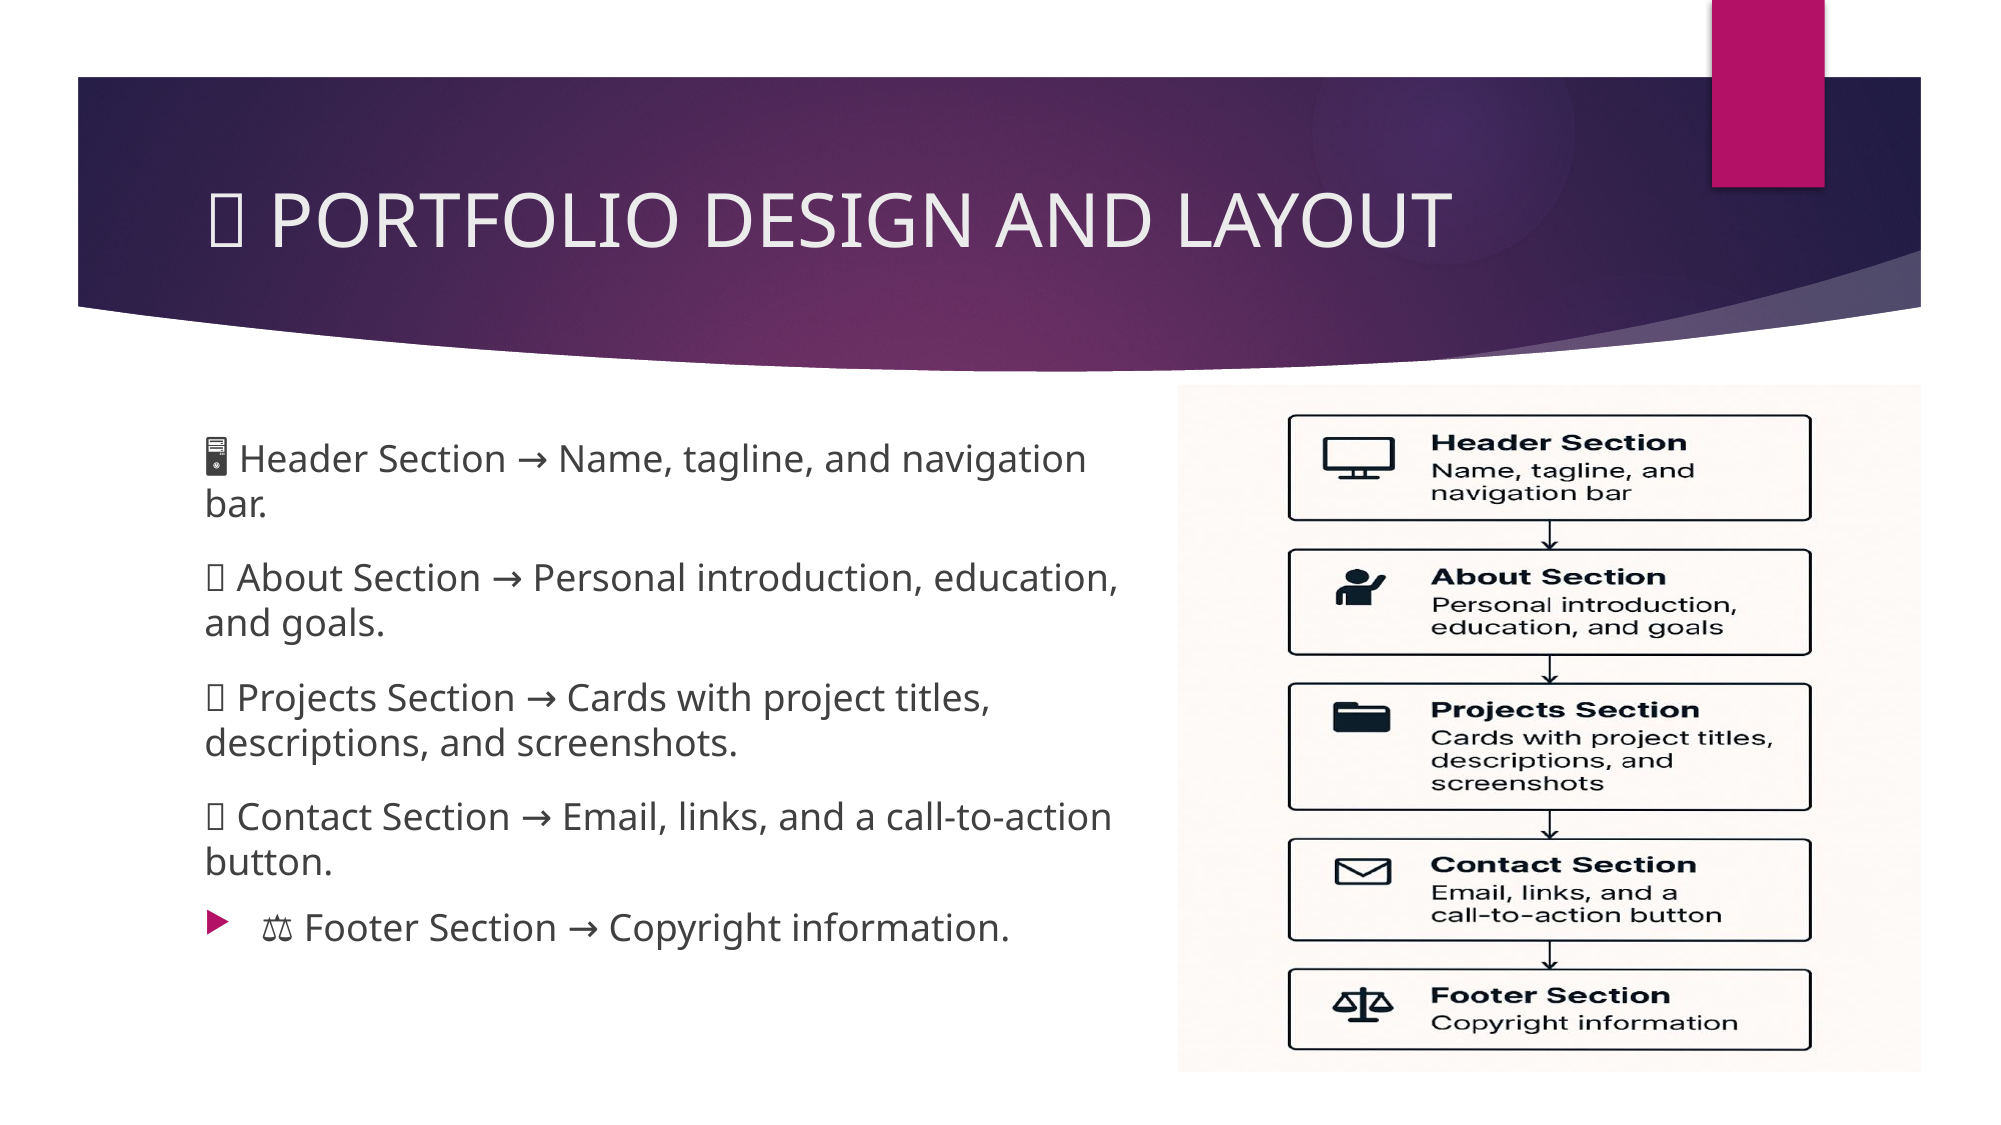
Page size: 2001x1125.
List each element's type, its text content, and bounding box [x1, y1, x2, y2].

title 🧩 PORTFOLIO DESIGN AND LAYOUT [189, 159, 1627, 276]
picture [1178, 385, 1921, 1072]
list 🖥️ Header Section → Name, tagline, and navigation bar. 🙋 About Section → Personal introduction, education, and goals. 📂 Projects Section → Cards with project titles, descriptions, and screenshots. 📧 Contact Section → Email, links, and a call-to-action button. ⚖️ Footer Section → Copyright information. [189, 427, 1143, 988]
